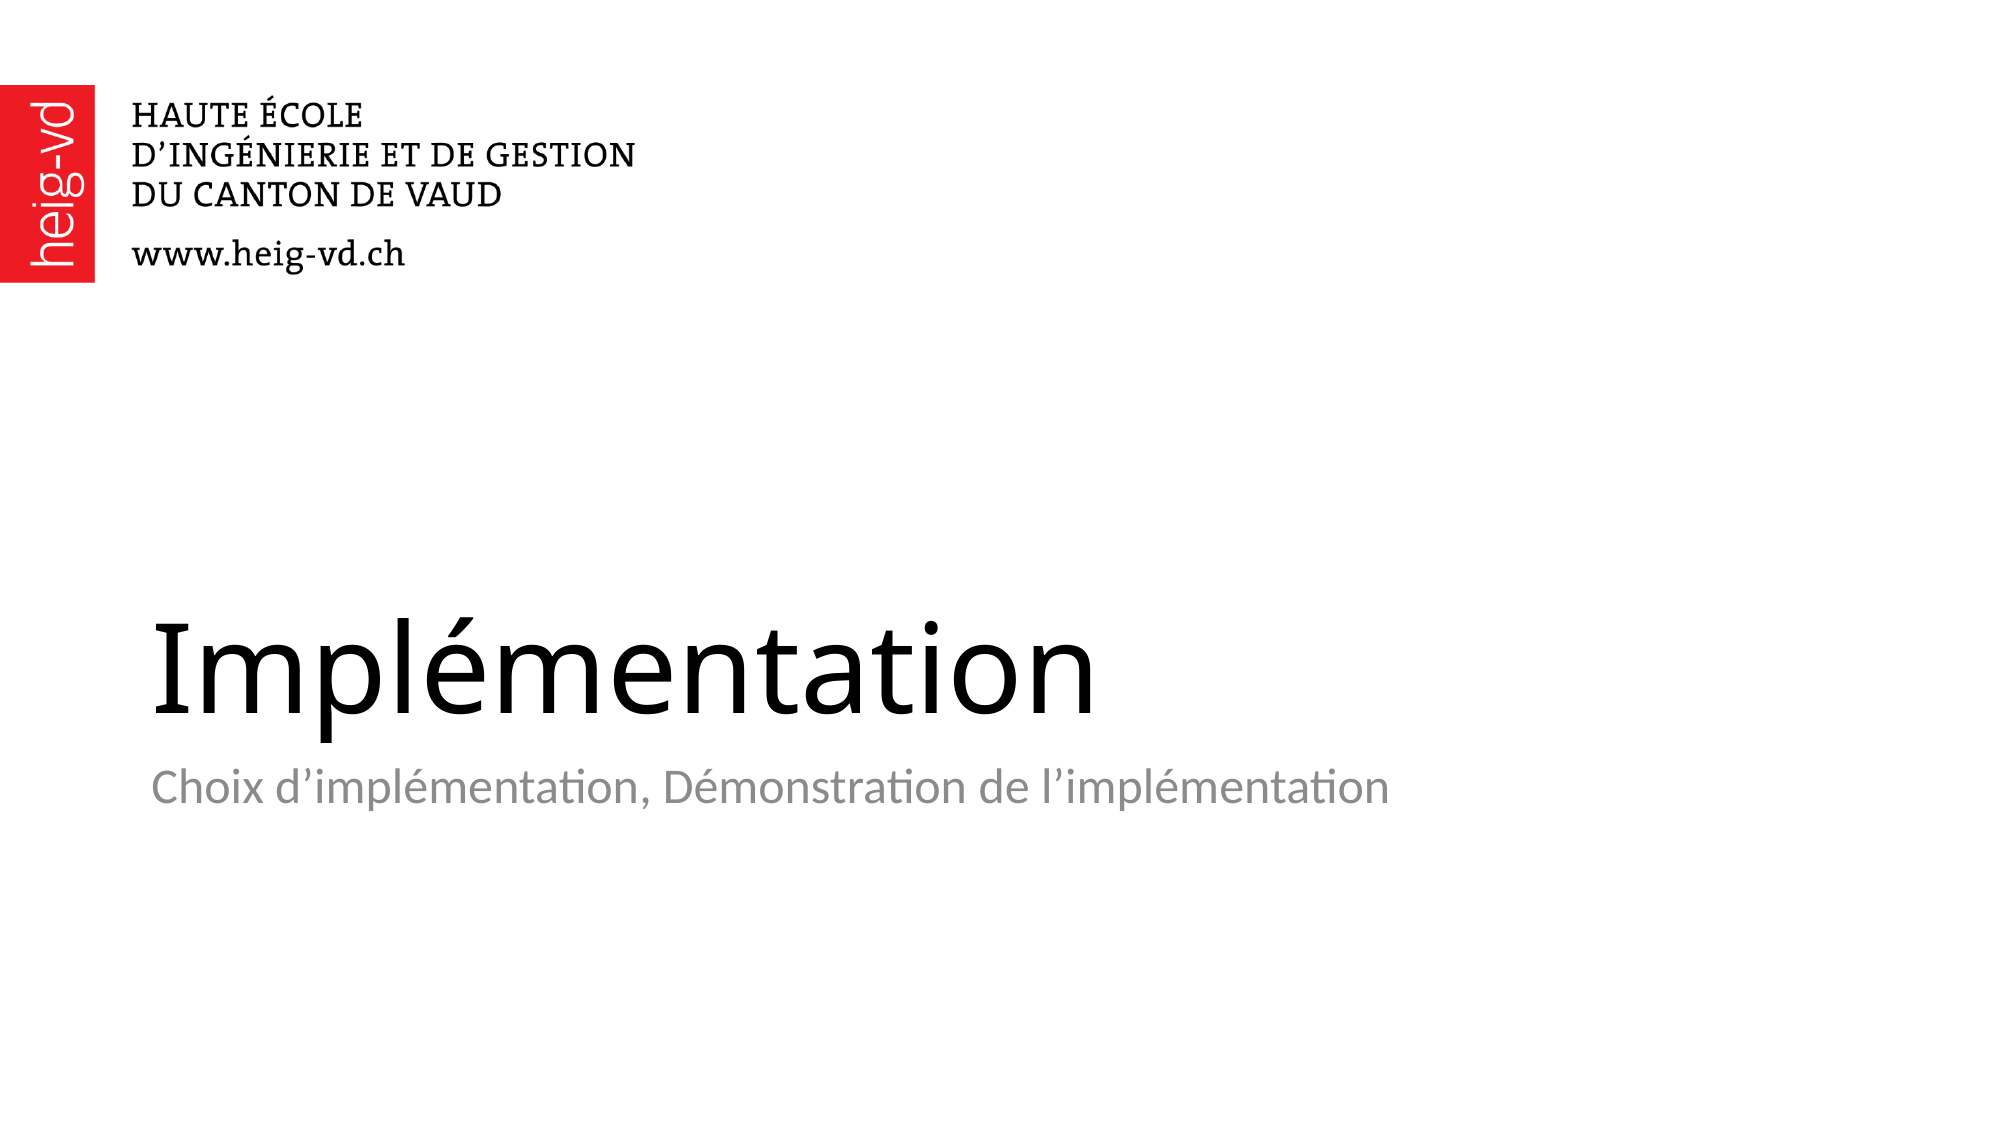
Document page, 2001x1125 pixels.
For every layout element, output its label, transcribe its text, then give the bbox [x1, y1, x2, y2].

picture [0, 85, 654, 283]
title Implémentation [136, 280, 1862, 749]
list Choix d’implémentation, Démonstration de l’implémentation [136, 752, 1862, 999]
